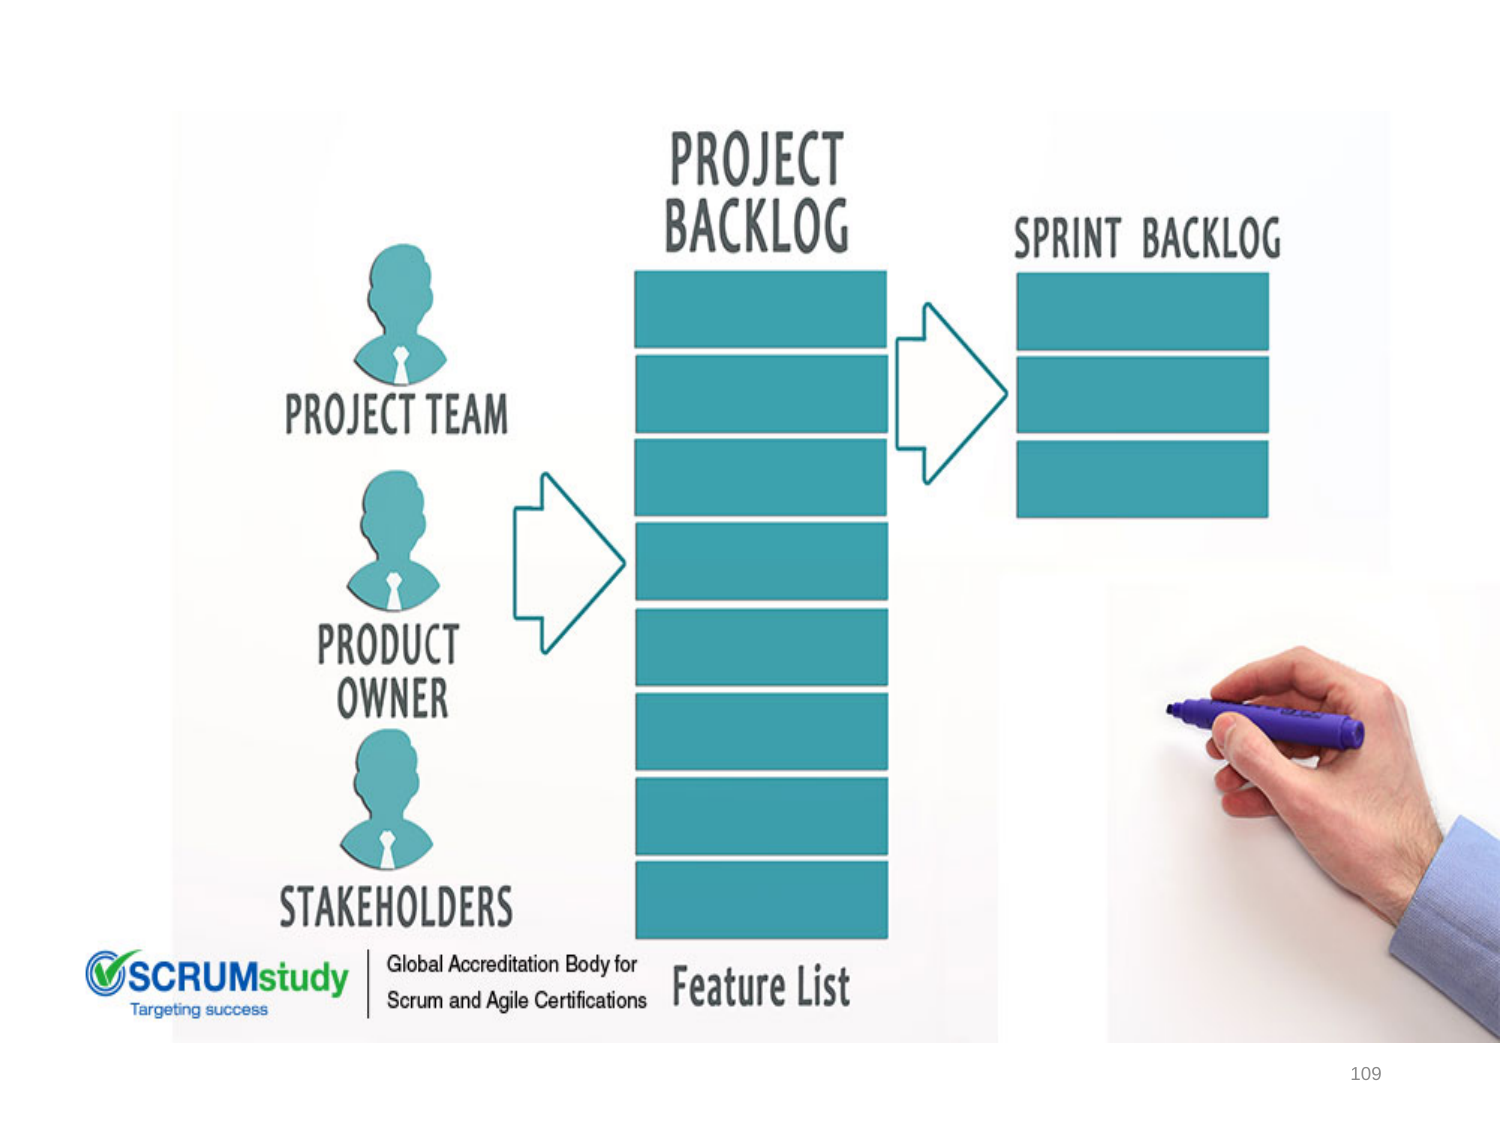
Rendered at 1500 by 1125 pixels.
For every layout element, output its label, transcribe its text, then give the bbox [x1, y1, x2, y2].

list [62, 111, 1500, 1043]
slide_number 109 [1059, 1043, 1397, 1103]
